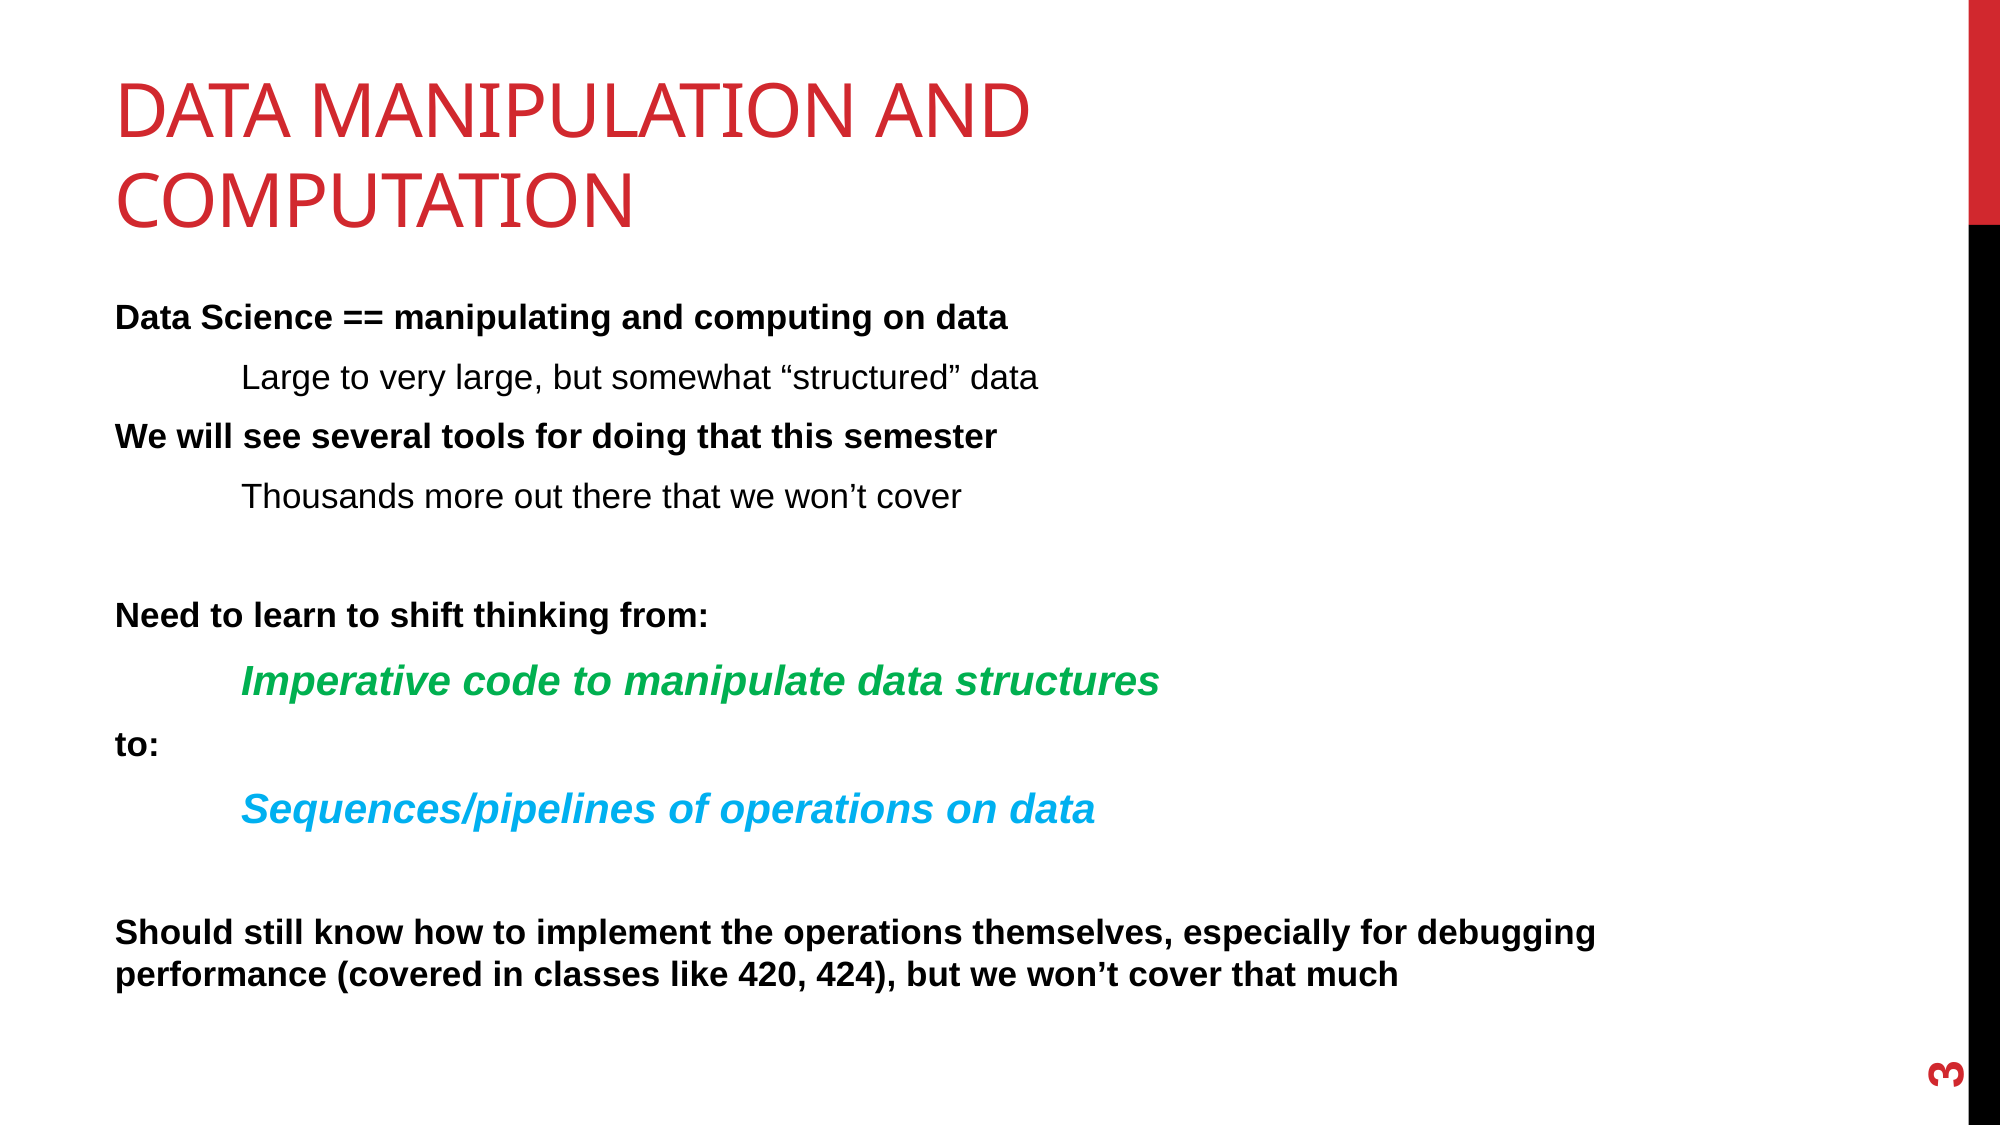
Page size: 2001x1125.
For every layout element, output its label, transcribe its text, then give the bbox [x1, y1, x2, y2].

list Data Science == manipulating and computing on data Large to very large, but somewhat “structured” data We will see several tools for doing that this semester Thousands more out there that we won’t cover Need to learn to shift thinking from: Imperative code to manipulate data structures to: Sequences/pipelines of operations on data Should still know how to implement the operations themselves, especially for debugging performance (covered in classes like 420, 424), but we won’t cover that much [99, 287, 1767, 1005]
title Data Manipulation and Computation [99, 25, 1367, 250]
slide_number 3 [1903, 887, 1984, 1104]
